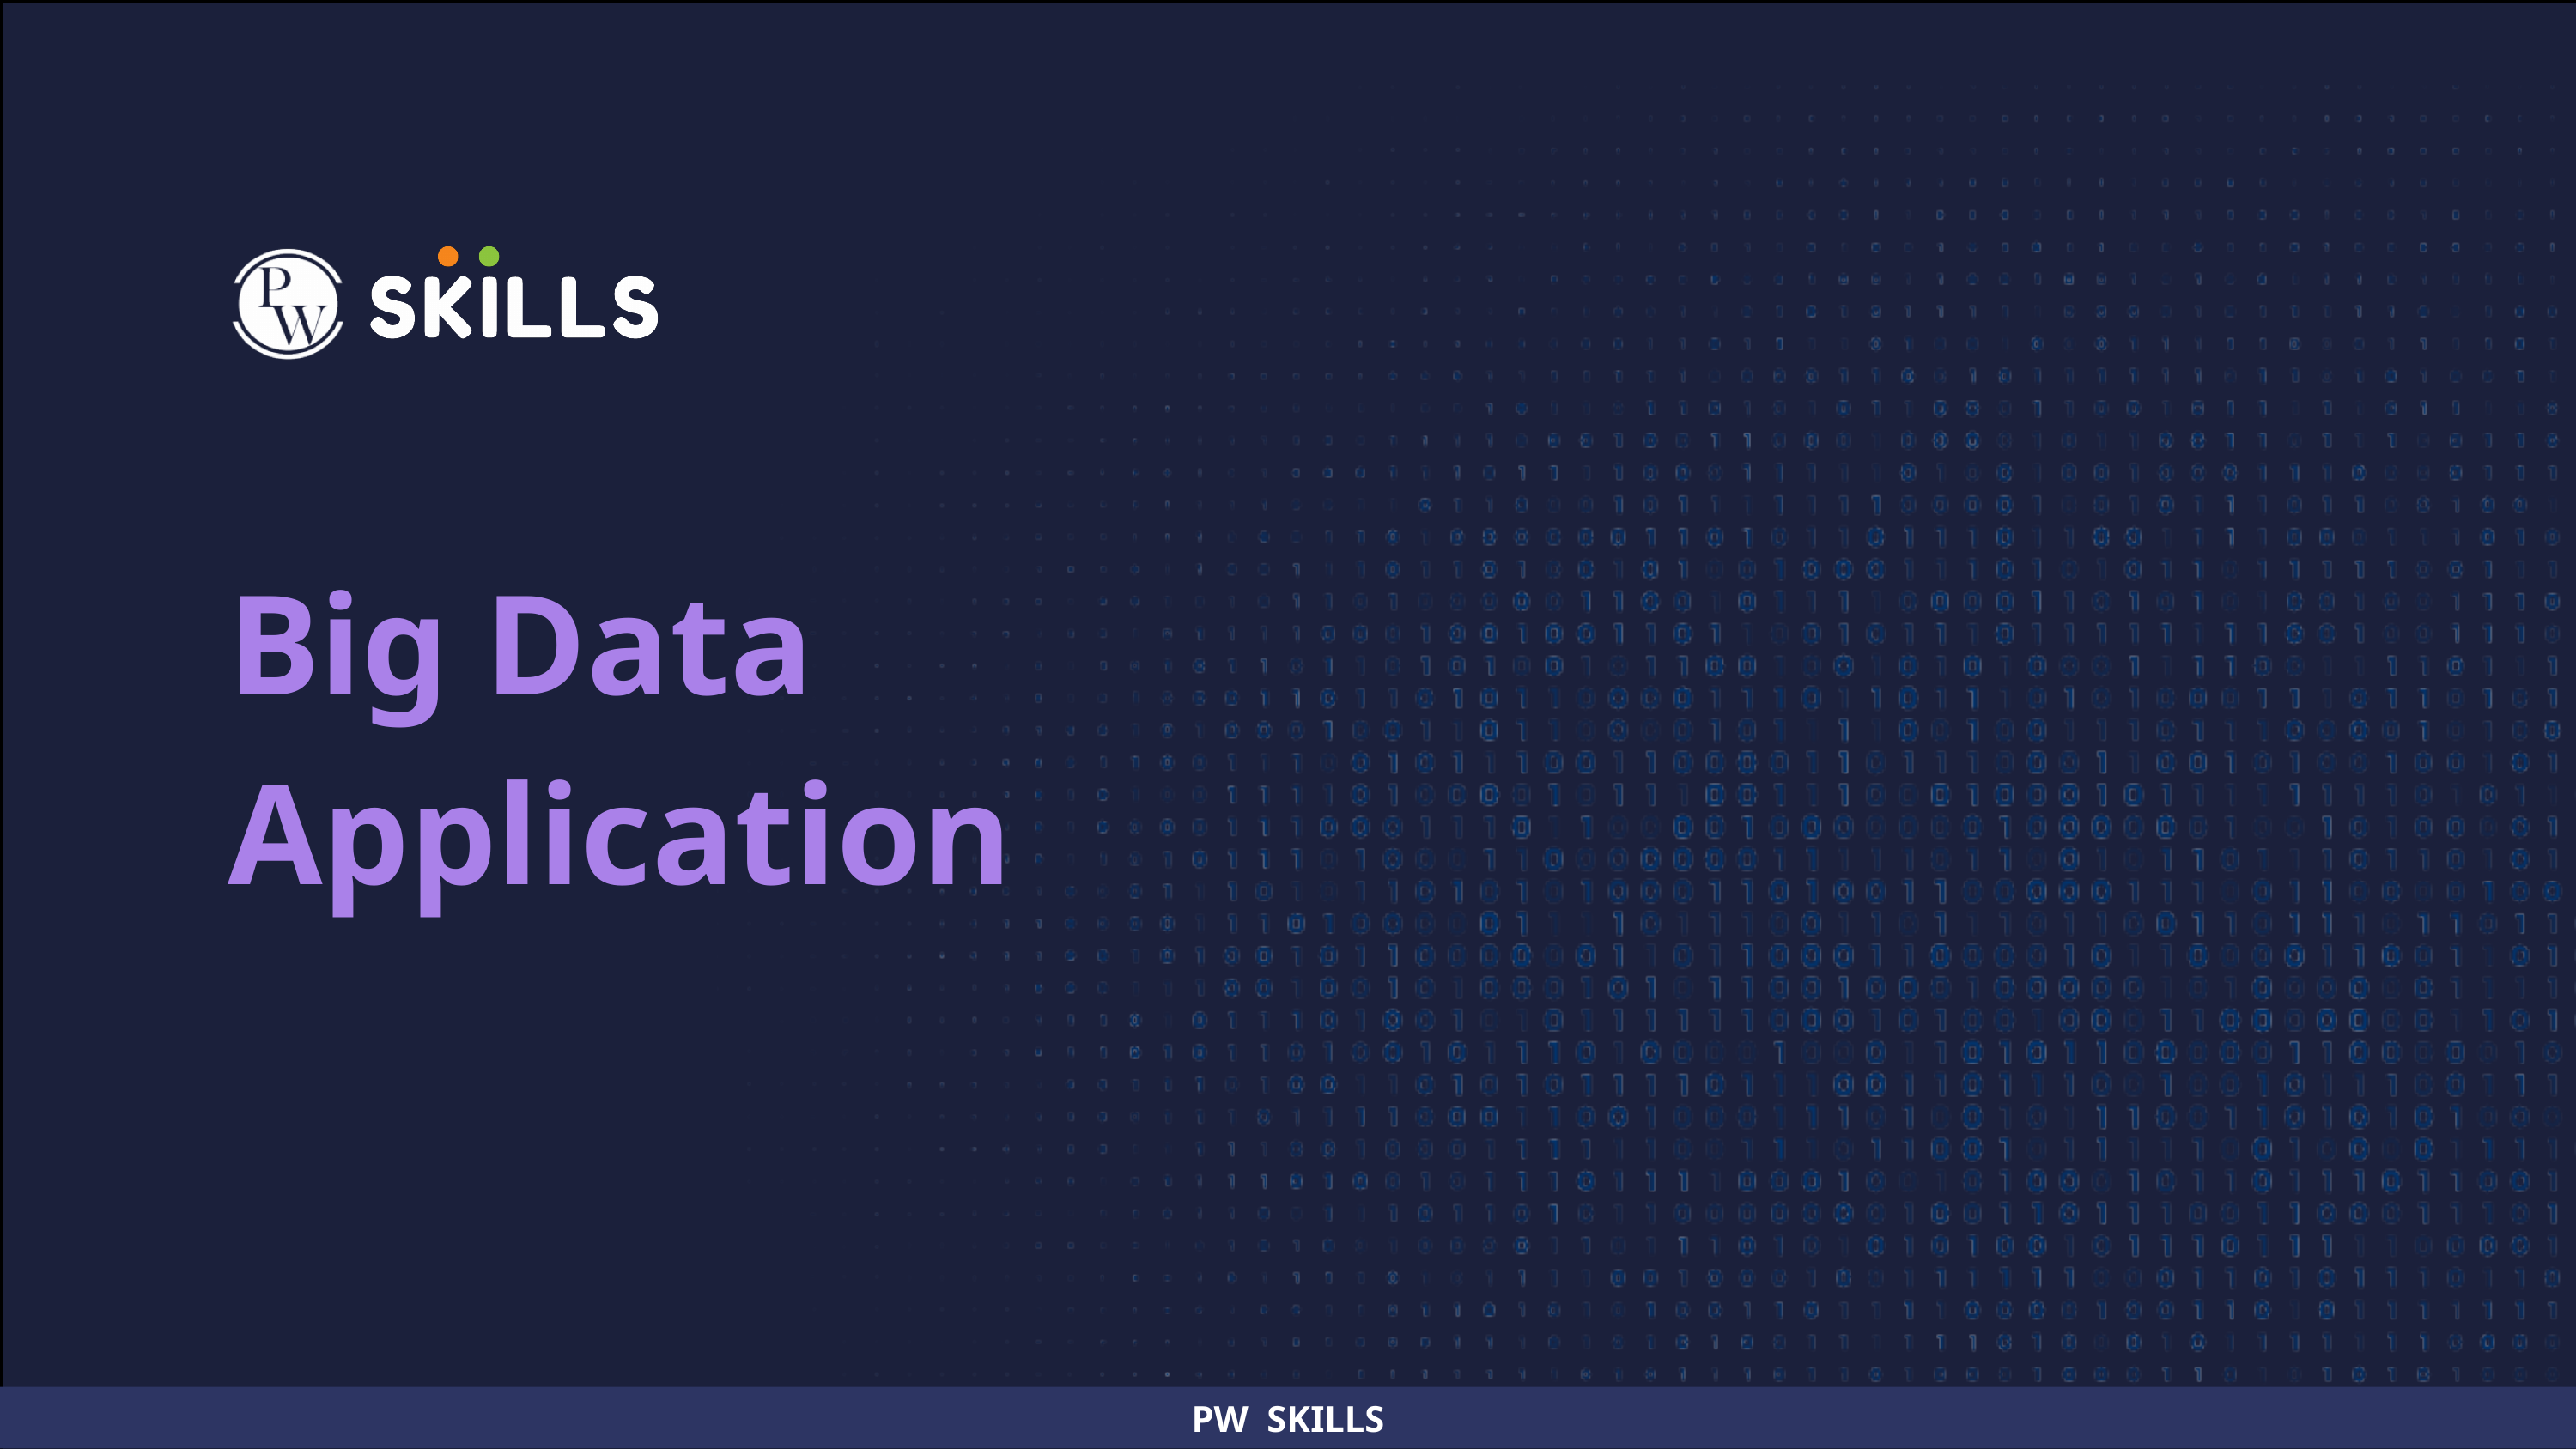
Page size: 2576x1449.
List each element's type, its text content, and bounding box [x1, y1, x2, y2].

picture [716, 85, 2576, 1385]
picture [214, 221, 684, 382]
text_box Big Data Application [215, 519, 1601, 925]
